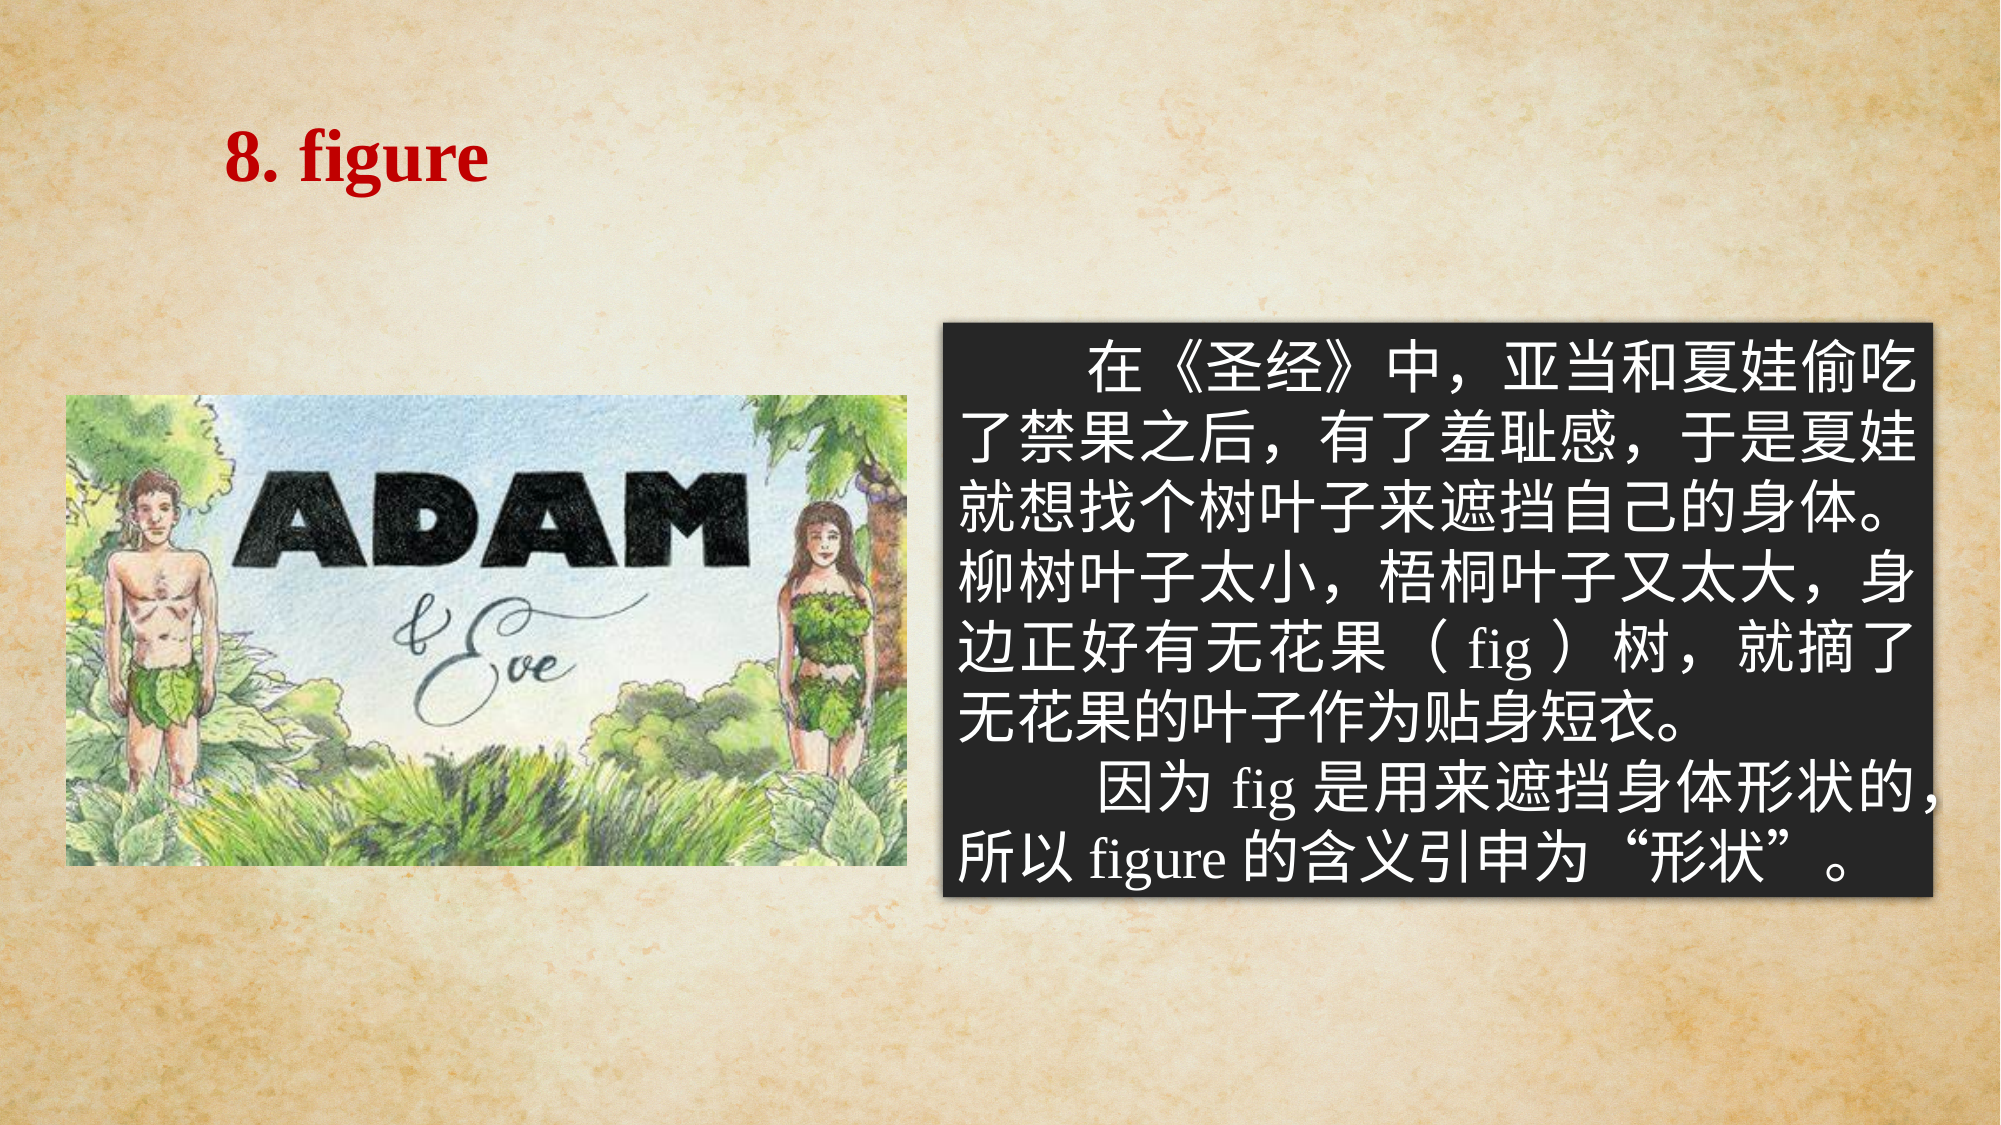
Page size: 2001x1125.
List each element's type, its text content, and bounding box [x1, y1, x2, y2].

text_box 在《圣经》中，亚当和夏娃偷吃了禁果之后，有了羞耻感，于是夏娃就想找个树叶子来遮挡自己的身体。柳树叶子太小，梧桐叶子又太大，身边正好有无花果（fig）树，就摘了无花果的叶子作为贴身短衣。 因为fig是用来遮挡身体形状的，所以figure的含义引申为“形状”。 [943, 322, 1934, 898]
picture [0, 0, 2001, 1125]
text_box 8. figure [209, 99, 1869, 205]
